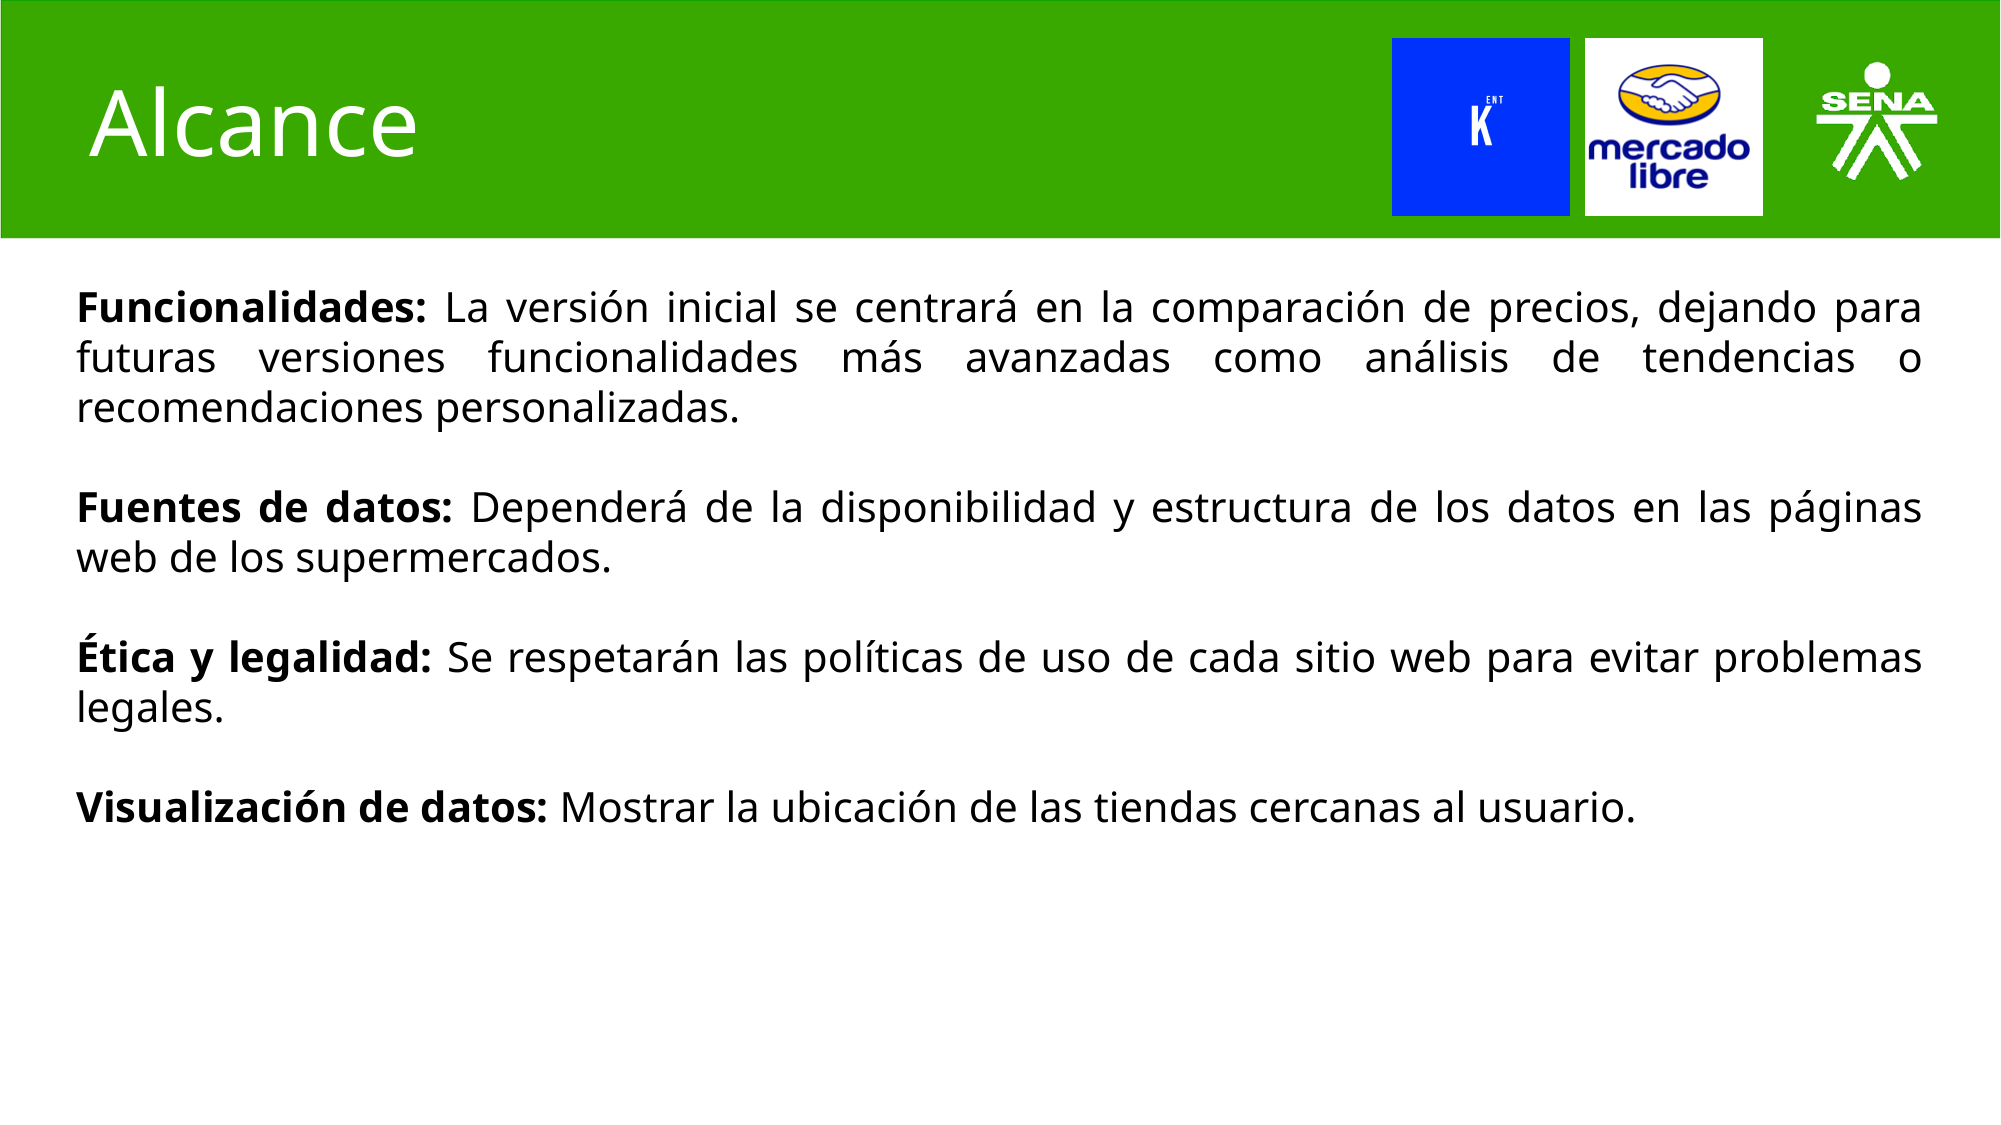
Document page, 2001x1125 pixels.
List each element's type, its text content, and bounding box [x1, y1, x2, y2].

text_box Funcionalidades: La versión inicial se centrará en la comparación de precios, dejando para futuras versiones funcionalidades más avanzadas como análisis de tendencias o recomendaciones personalizadas. Fuentes de datos: Dependerá de la disponibilidad y estructura de los datos en las páginas web de los supermercados. Ética y legalidad: Se respetarán las políticas de uso de cada sitio web para evitar problemas legales. Visualización de datos: Mostrar la ubicación de las tiendas cercanas al usuario. [61, 273, 1939, 1024]
picture [0, 0, 2001, 1125]
title Alcance [74, 18, 1800, 236]
